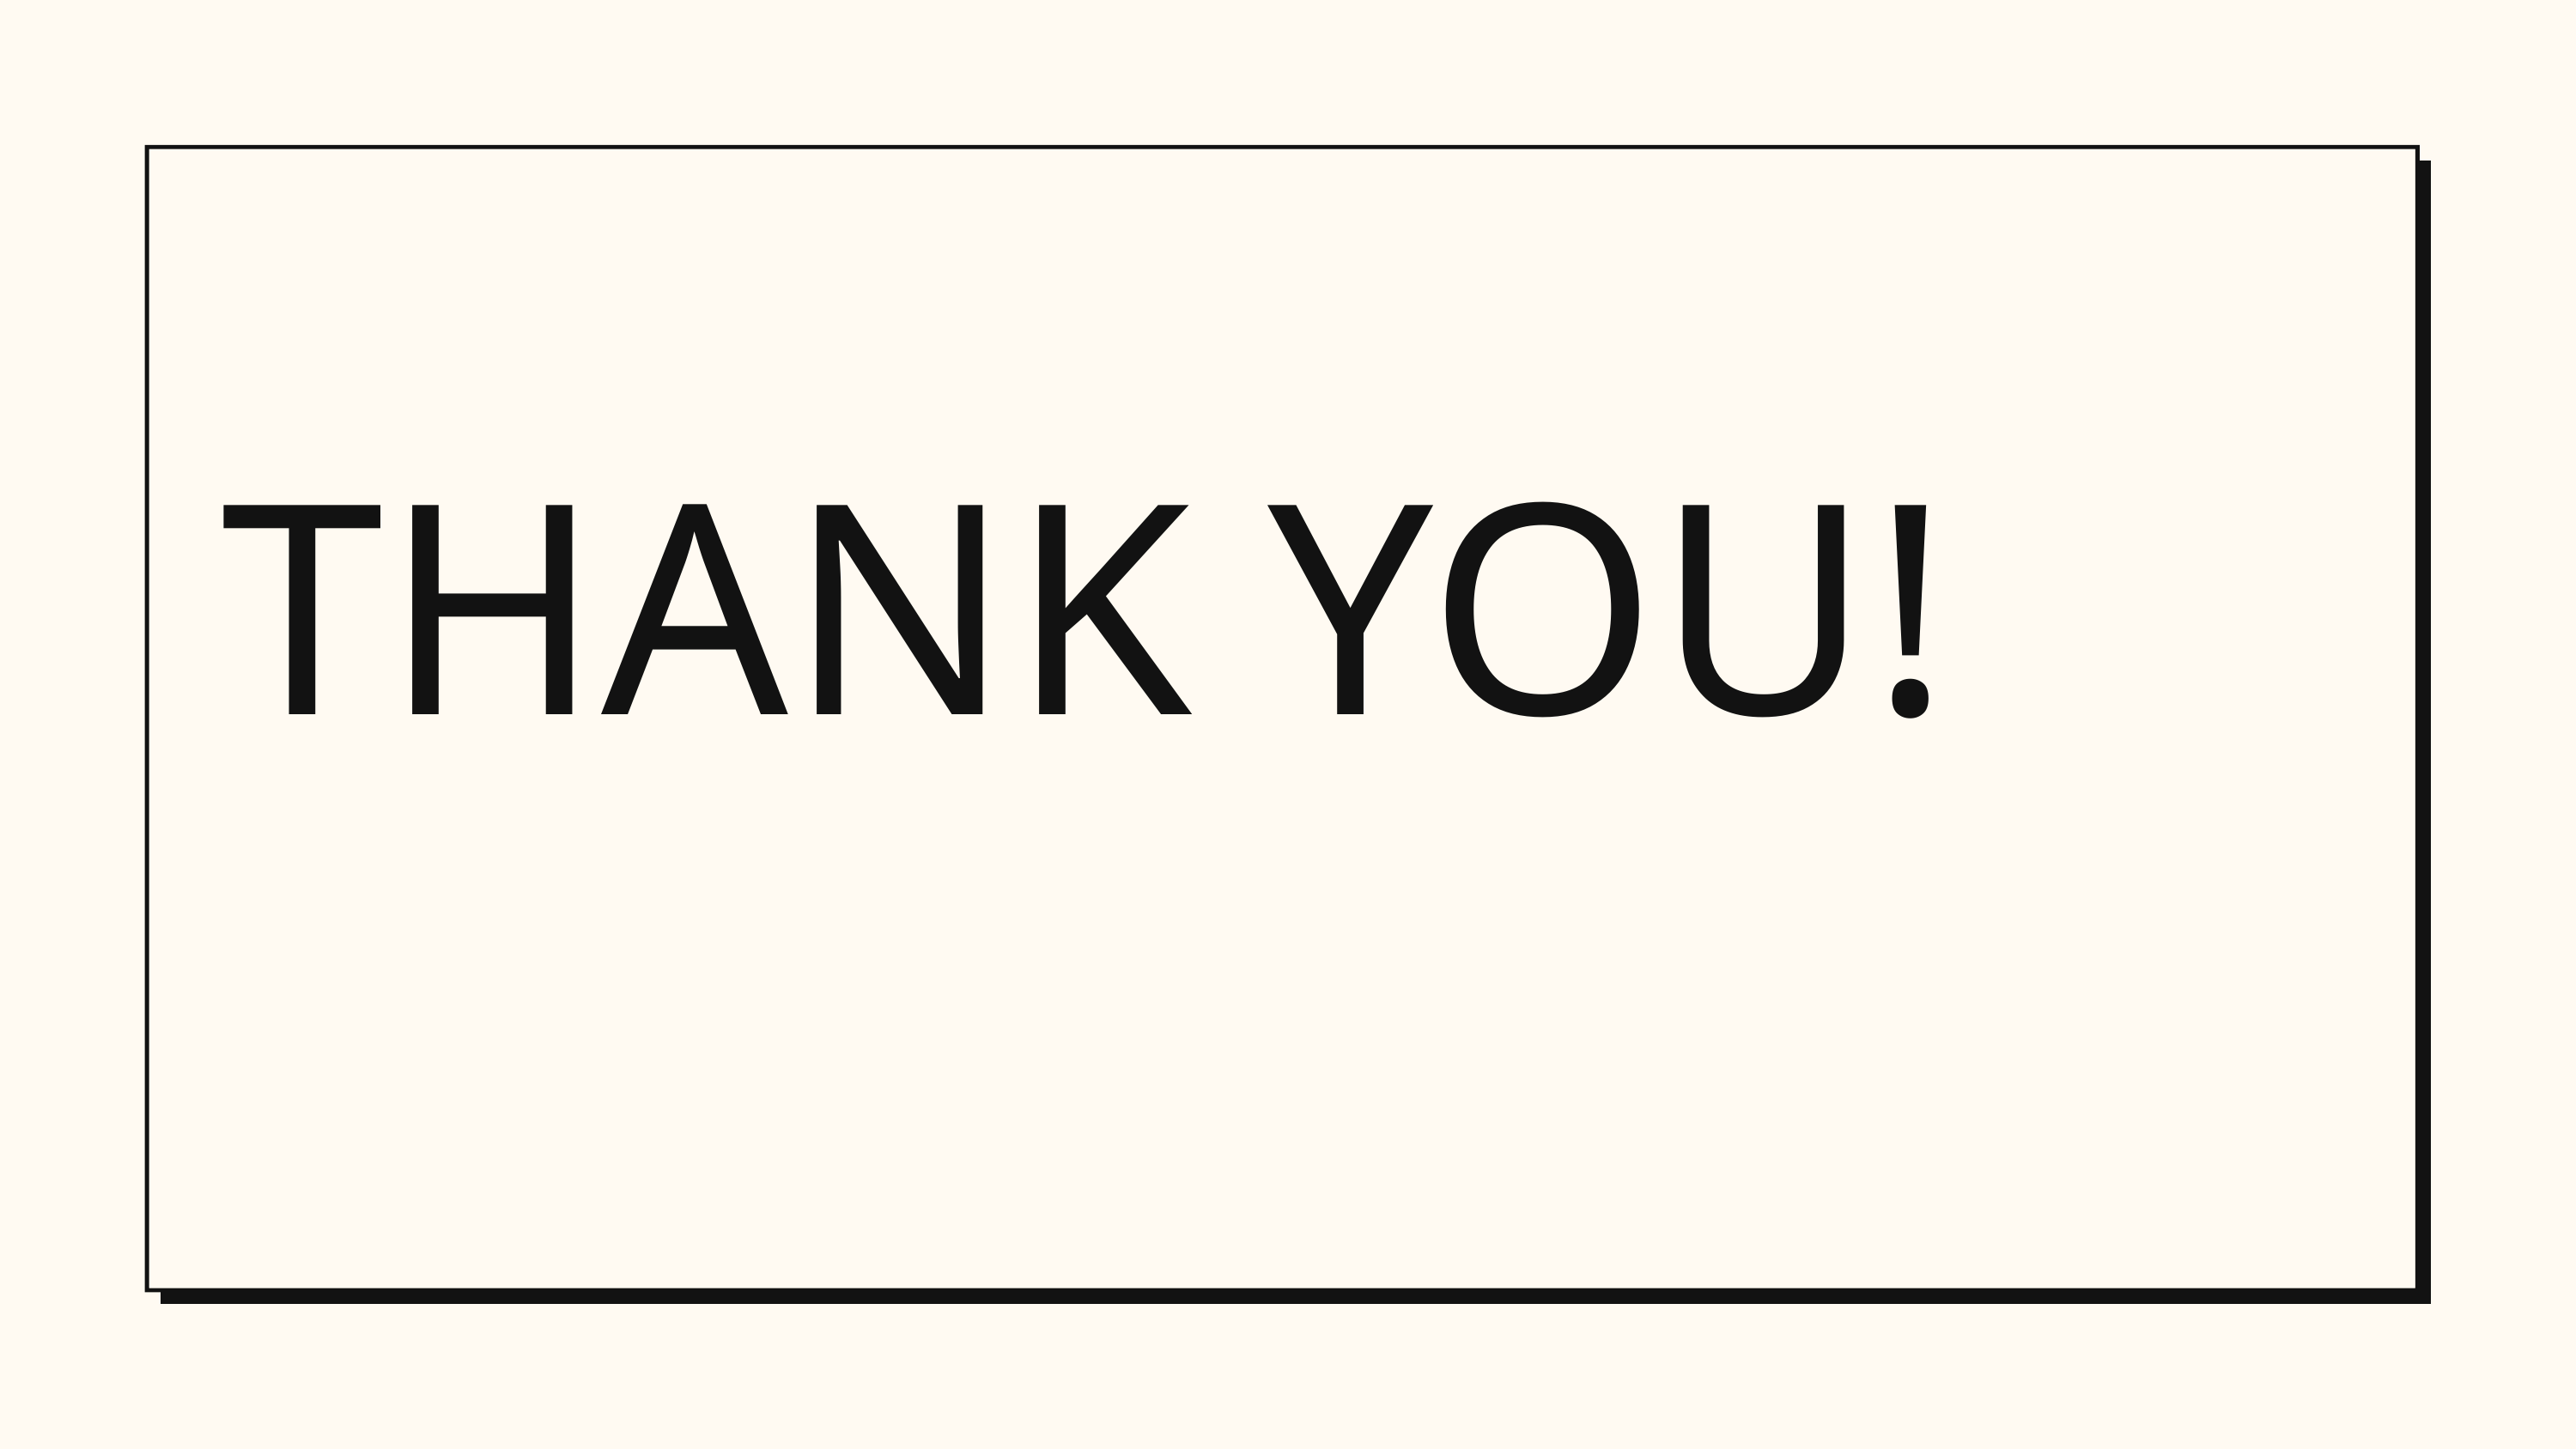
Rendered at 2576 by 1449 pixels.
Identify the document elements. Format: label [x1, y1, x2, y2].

text_box [144, 144, 2432, 1304]
